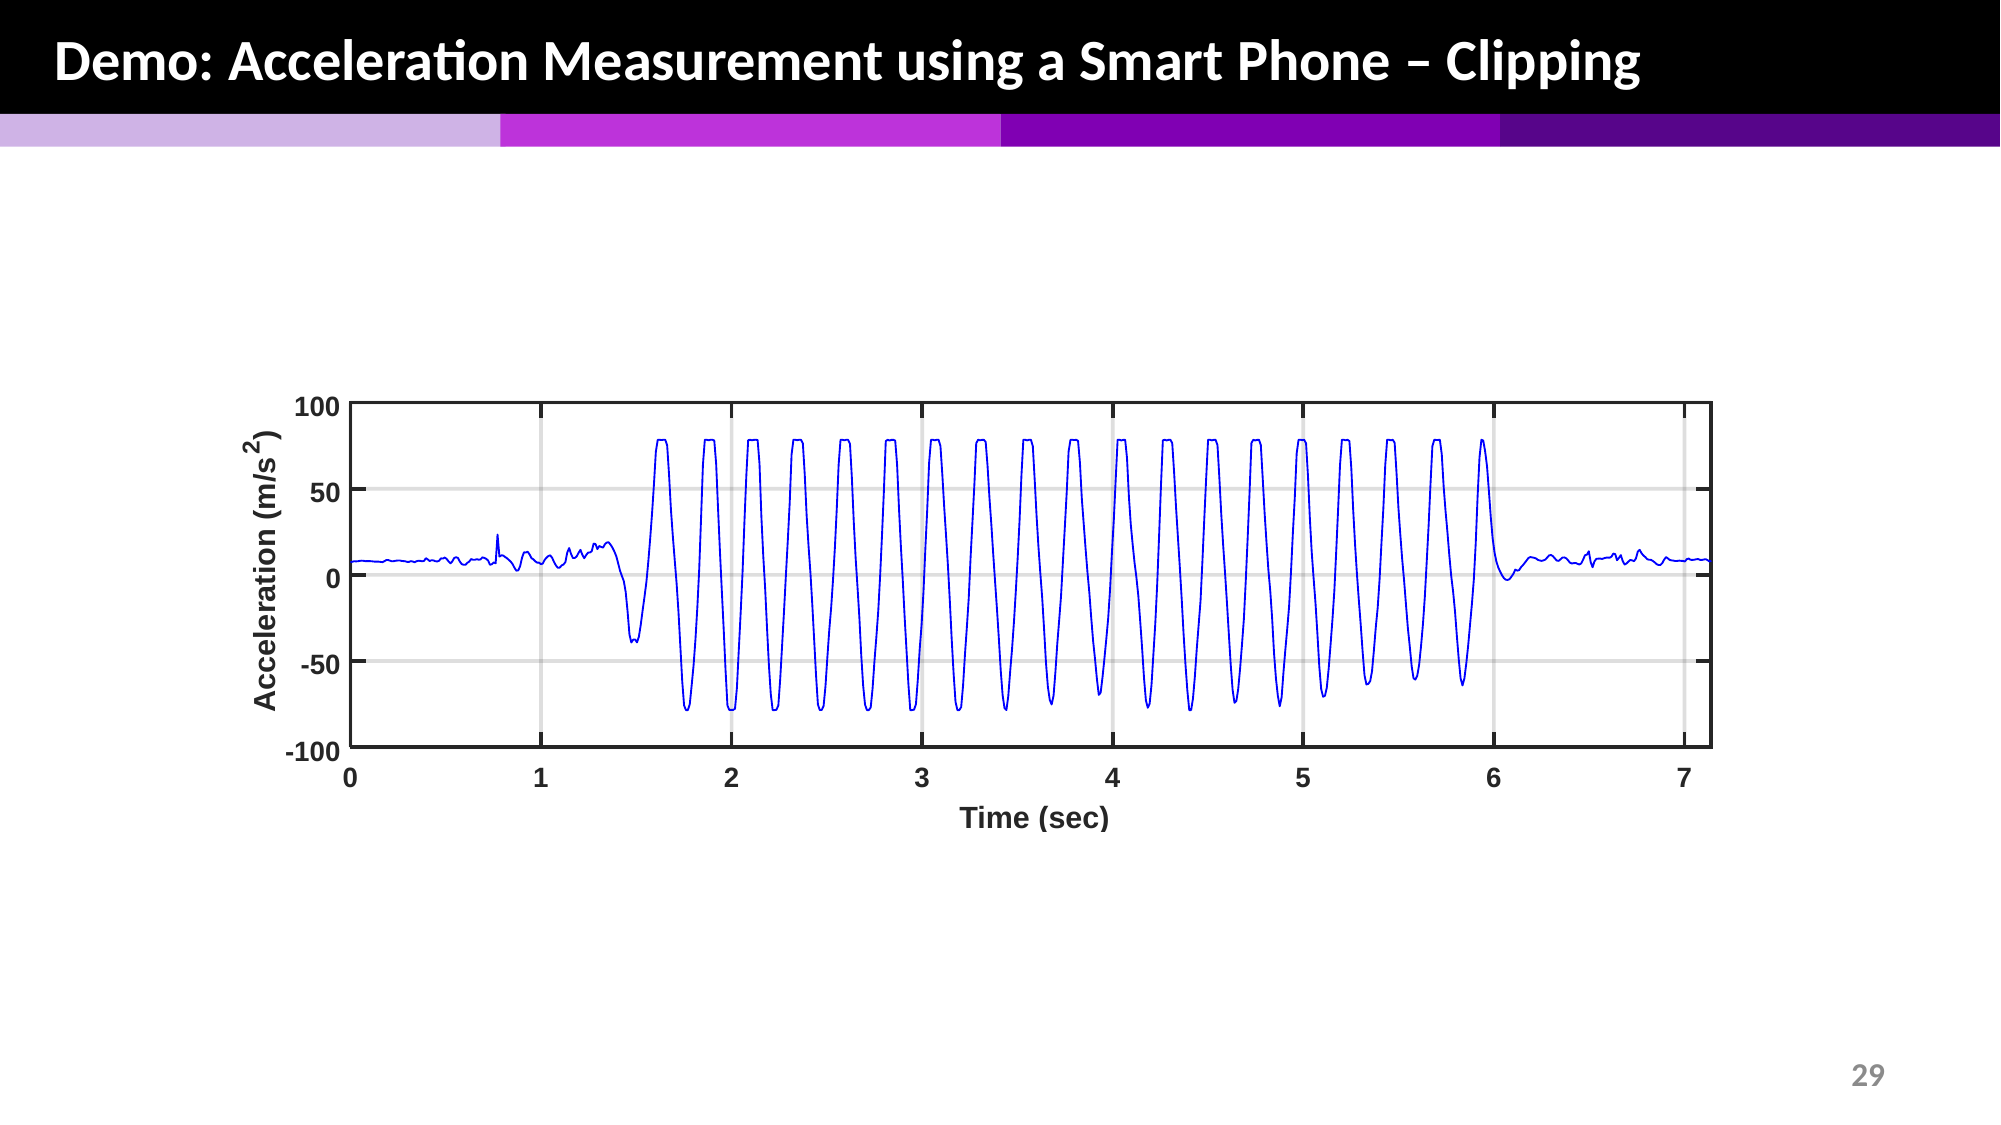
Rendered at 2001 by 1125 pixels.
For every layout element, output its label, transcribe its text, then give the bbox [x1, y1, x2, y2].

picture [122, 367, 1878, 833]
list Demo: Acceleration Measurement using a Smart Phone – Clipping [39, 1, 1964, 114]
